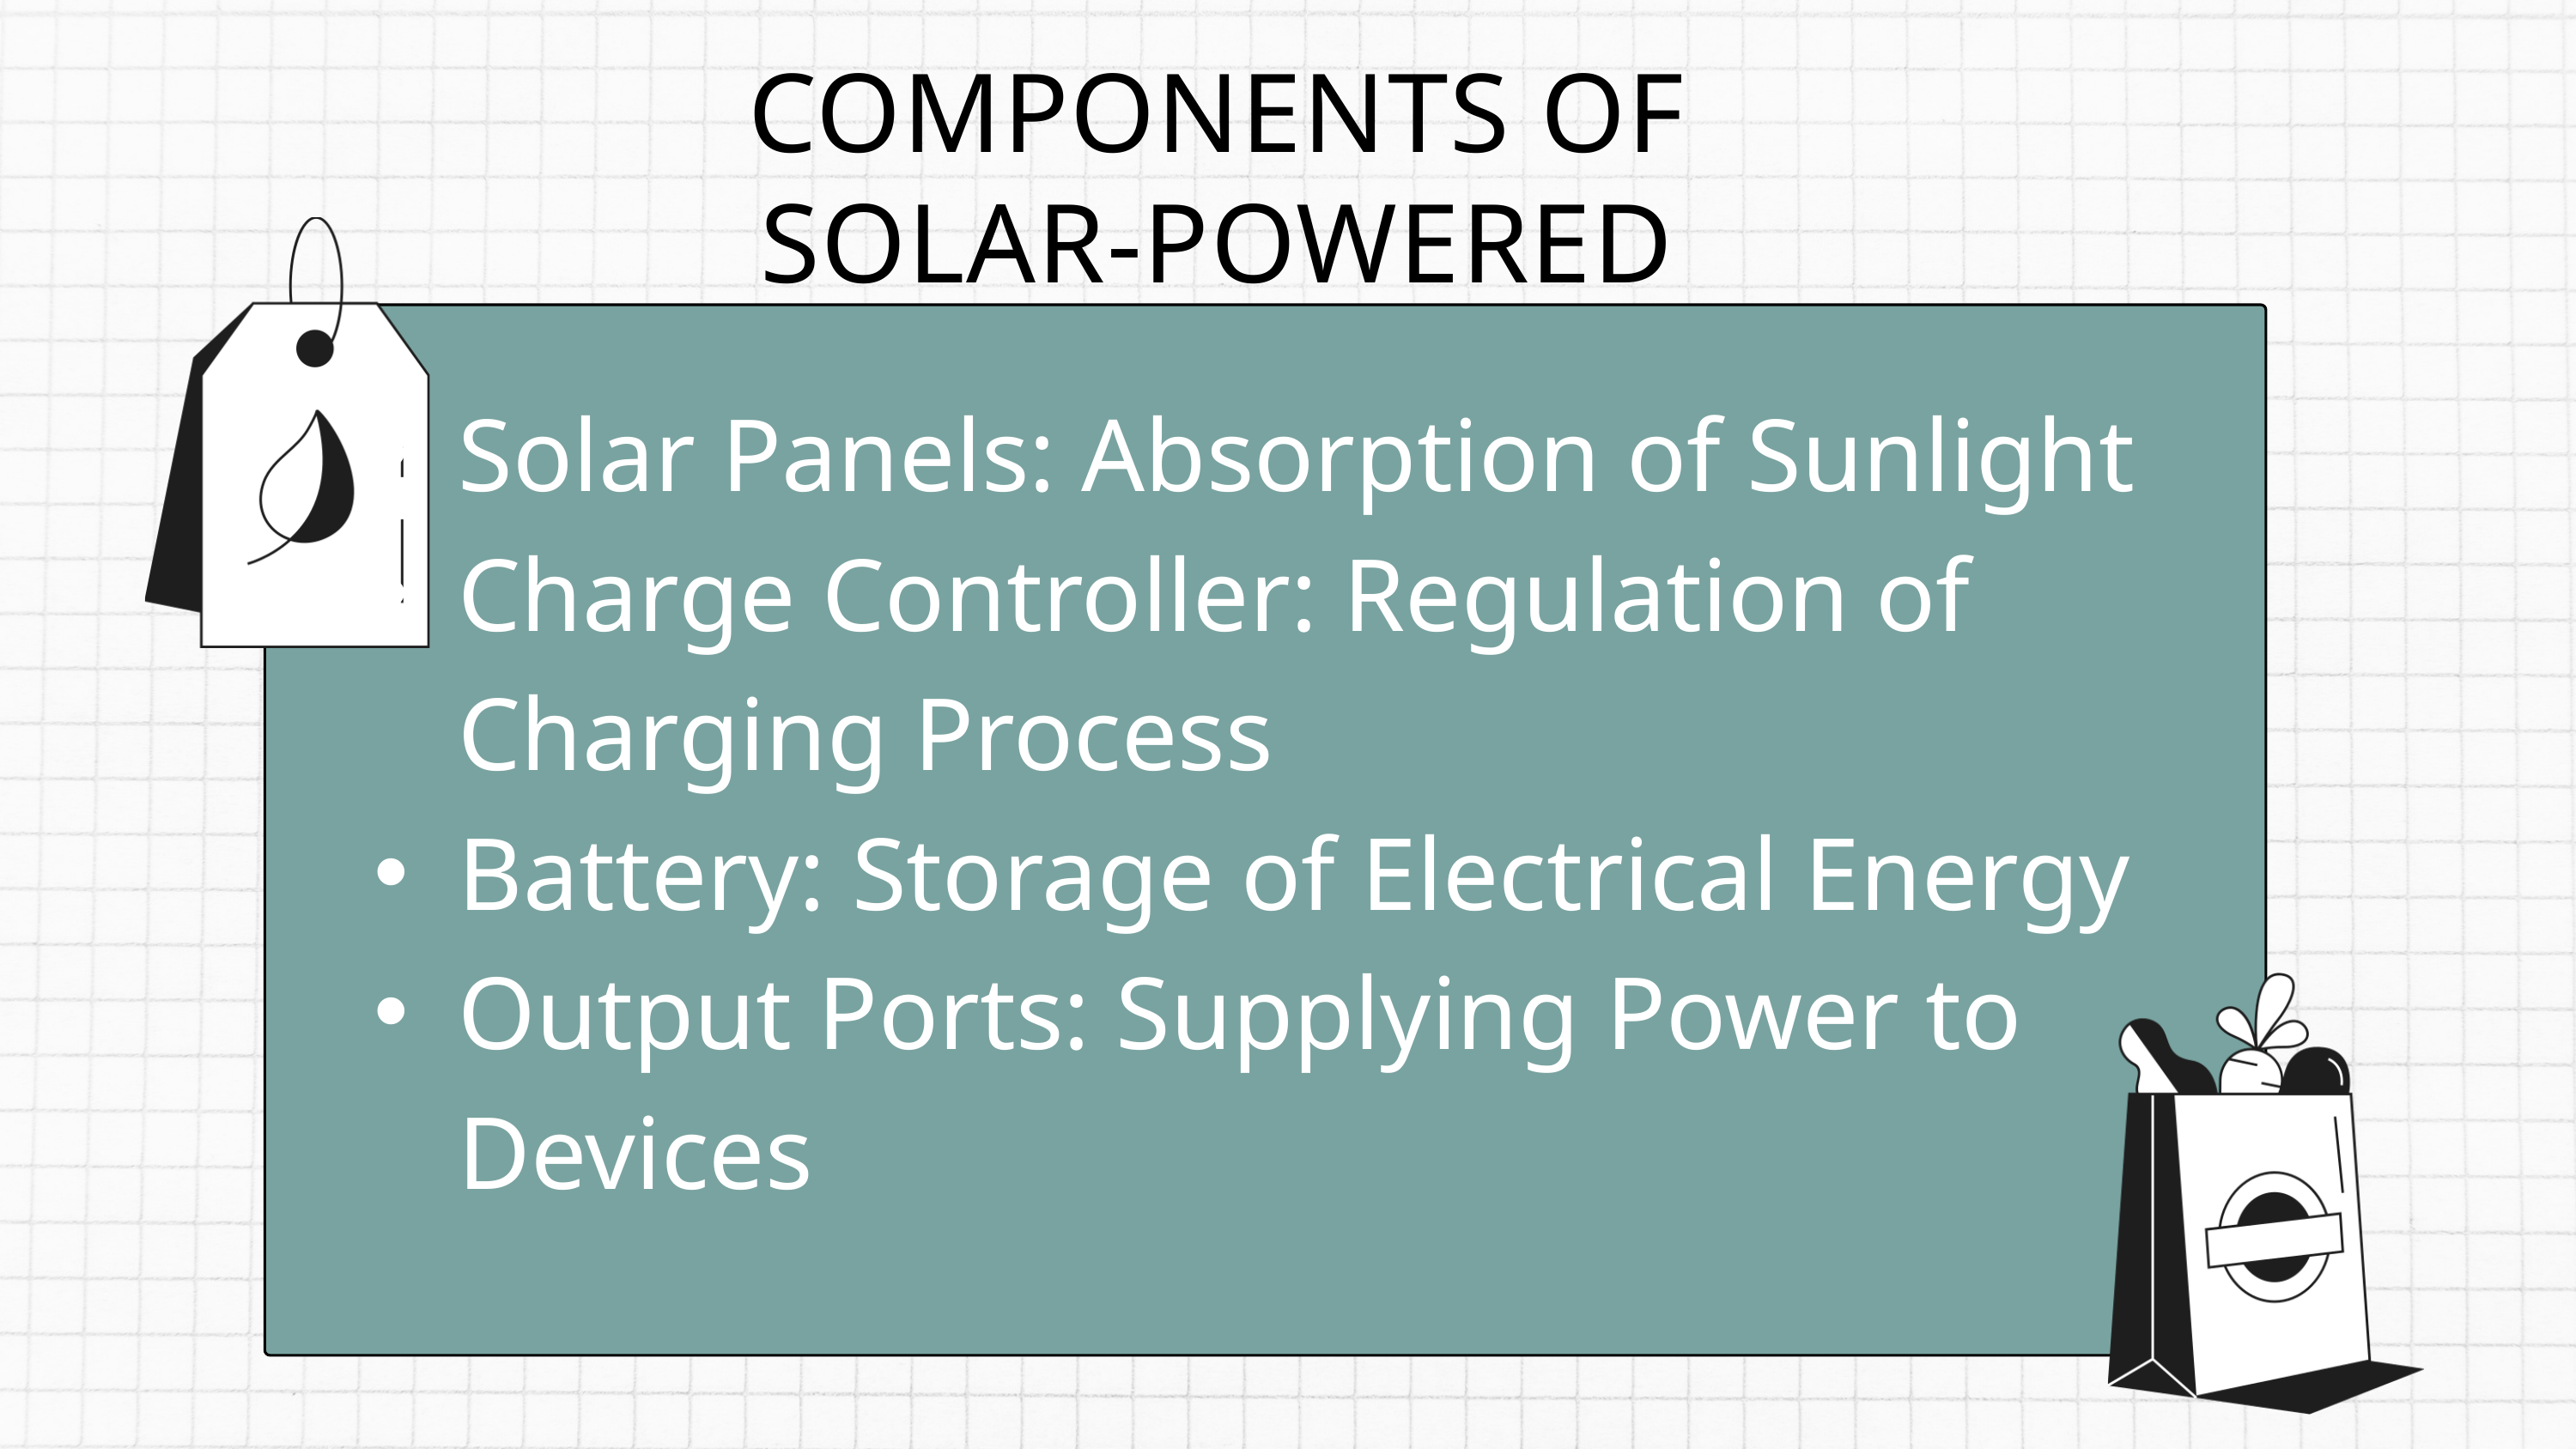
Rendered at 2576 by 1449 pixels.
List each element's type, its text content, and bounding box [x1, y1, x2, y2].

text_box [2107, 973, 2425, 1415]
text_box [144, 217, 430, 648]
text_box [264, 304, 2267, 1356]
text_box [0, 0, 2576, 1449]
text_box COMPONENTS OF SOLAR-POWERED CHARGER [565, 43, 1870, 303]
